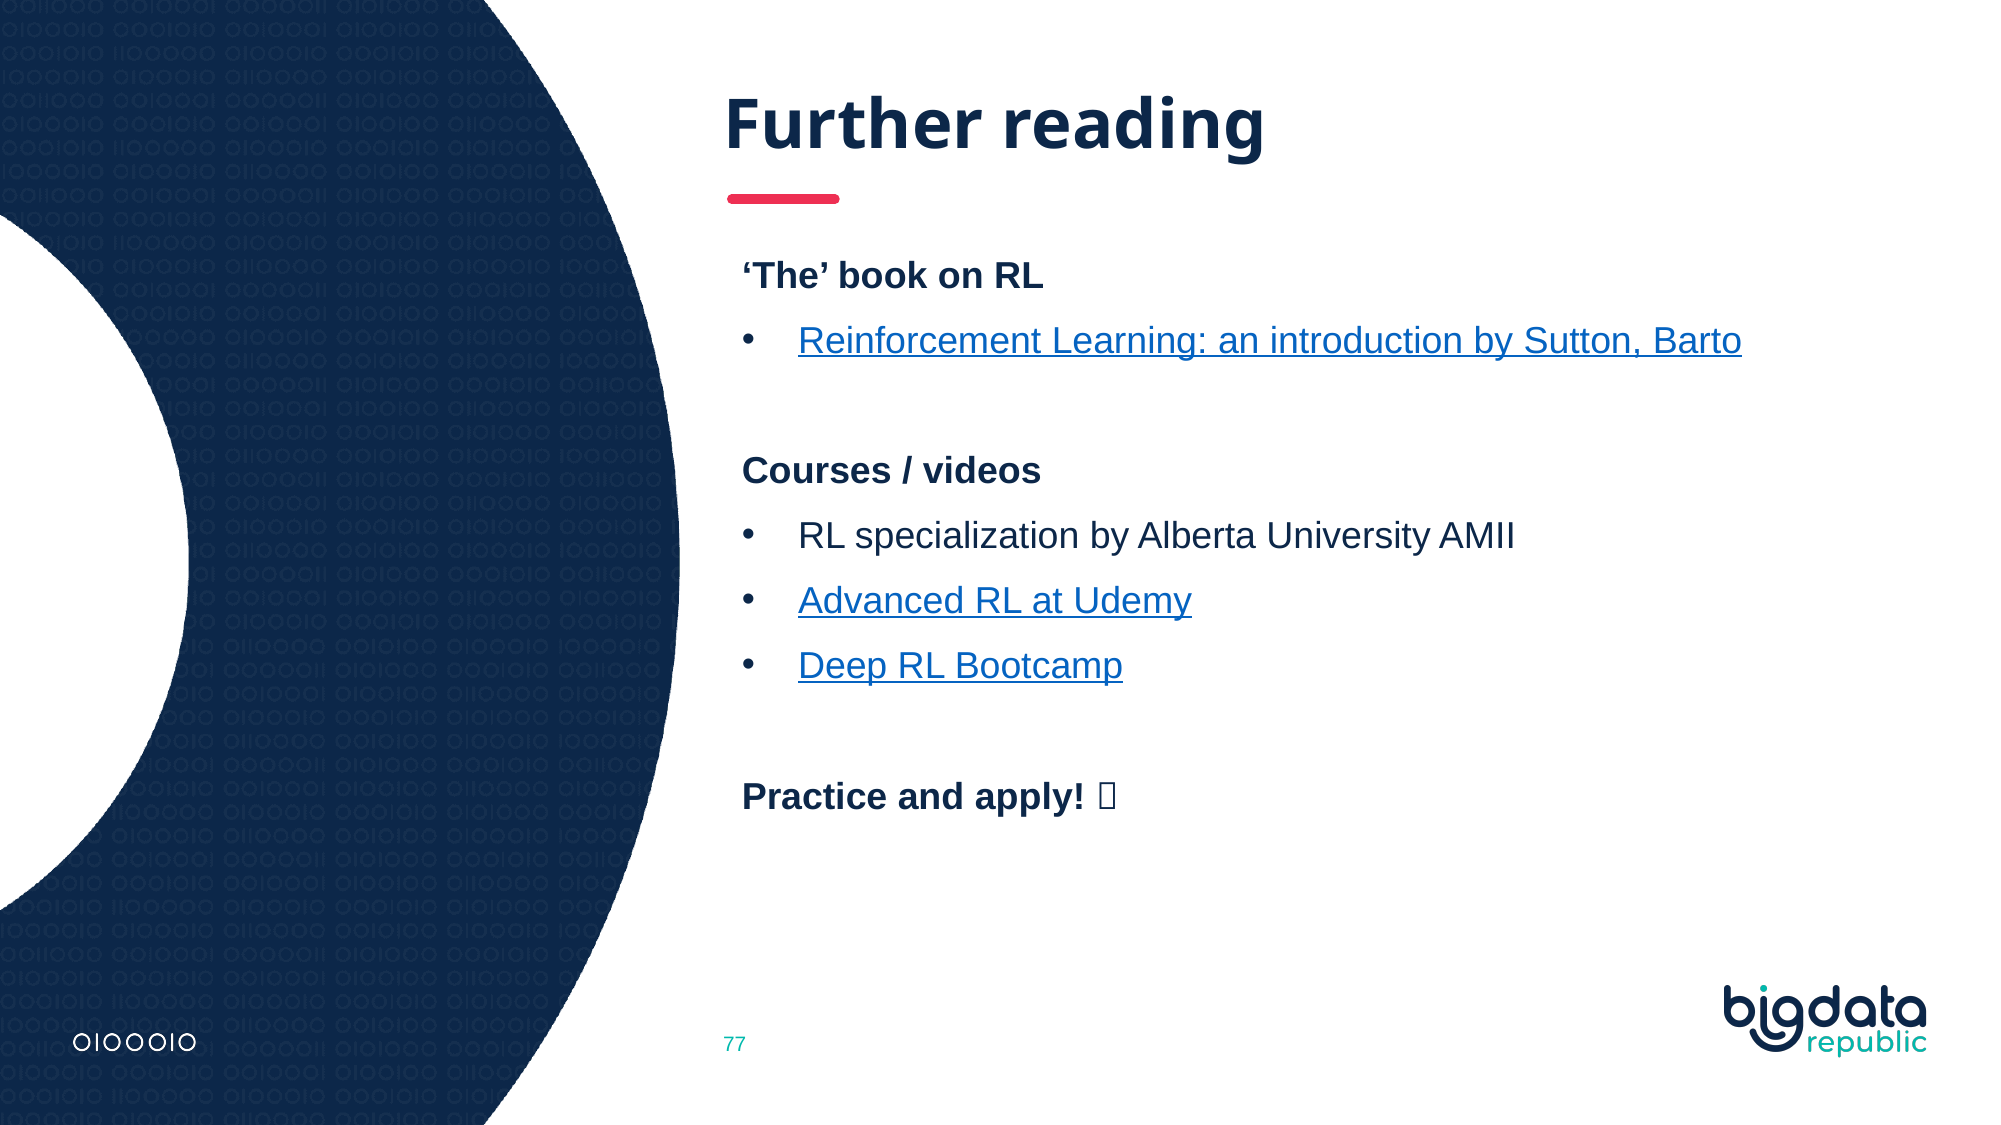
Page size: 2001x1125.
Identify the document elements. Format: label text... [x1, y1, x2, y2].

slide_number 77 [708, 1013, 784, 1074]
picture [1724, 985, 1927, 1058]
picture [0, 0, 709, 1125]
list ‘The’ book on RL Reinforcement Learning: an introduction by Sutton, Barto Courses / videos RL specialization by Alberta University AMII Advanced RL at Udemy Deep RL Bootcamp Practice and apply!  [708, 238, 1927, 971]
title Further reading [708, 73, 1927, 179]
